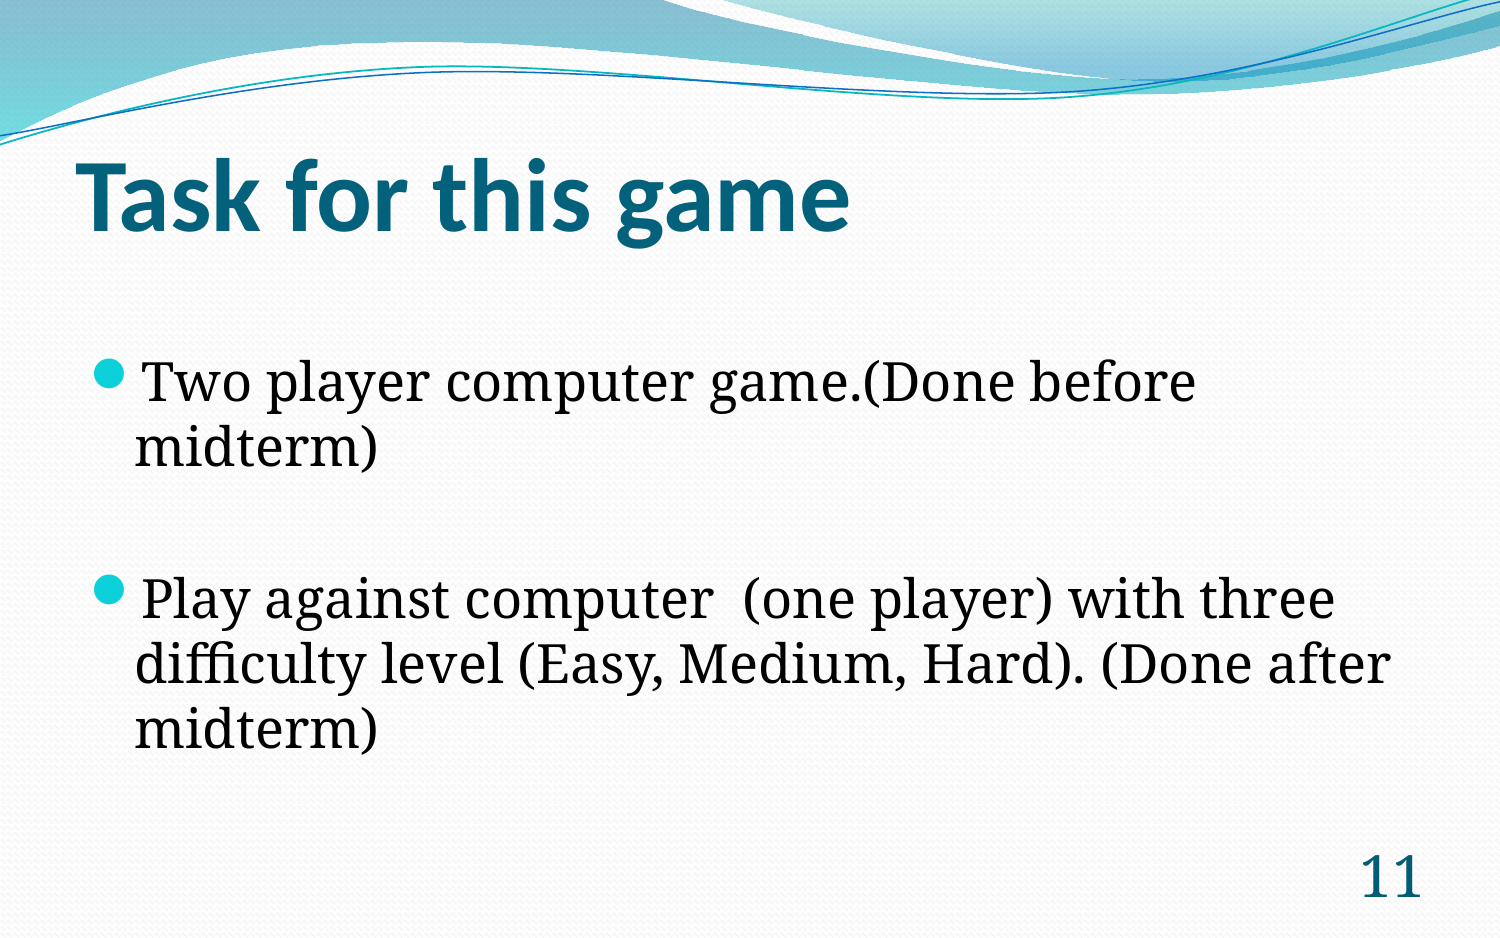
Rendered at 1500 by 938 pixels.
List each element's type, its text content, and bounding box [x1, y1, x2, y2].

list Two player computer game.(Done before midterm) Play against computer (one player) with three difficulty level (Easy, Medium, Hard). (Done after midterm) [75, 264, 1425, 865]
title Task for this game [75, 96, 1425, 253]
slide_number 11 [1299, 868, 1425, 919]
